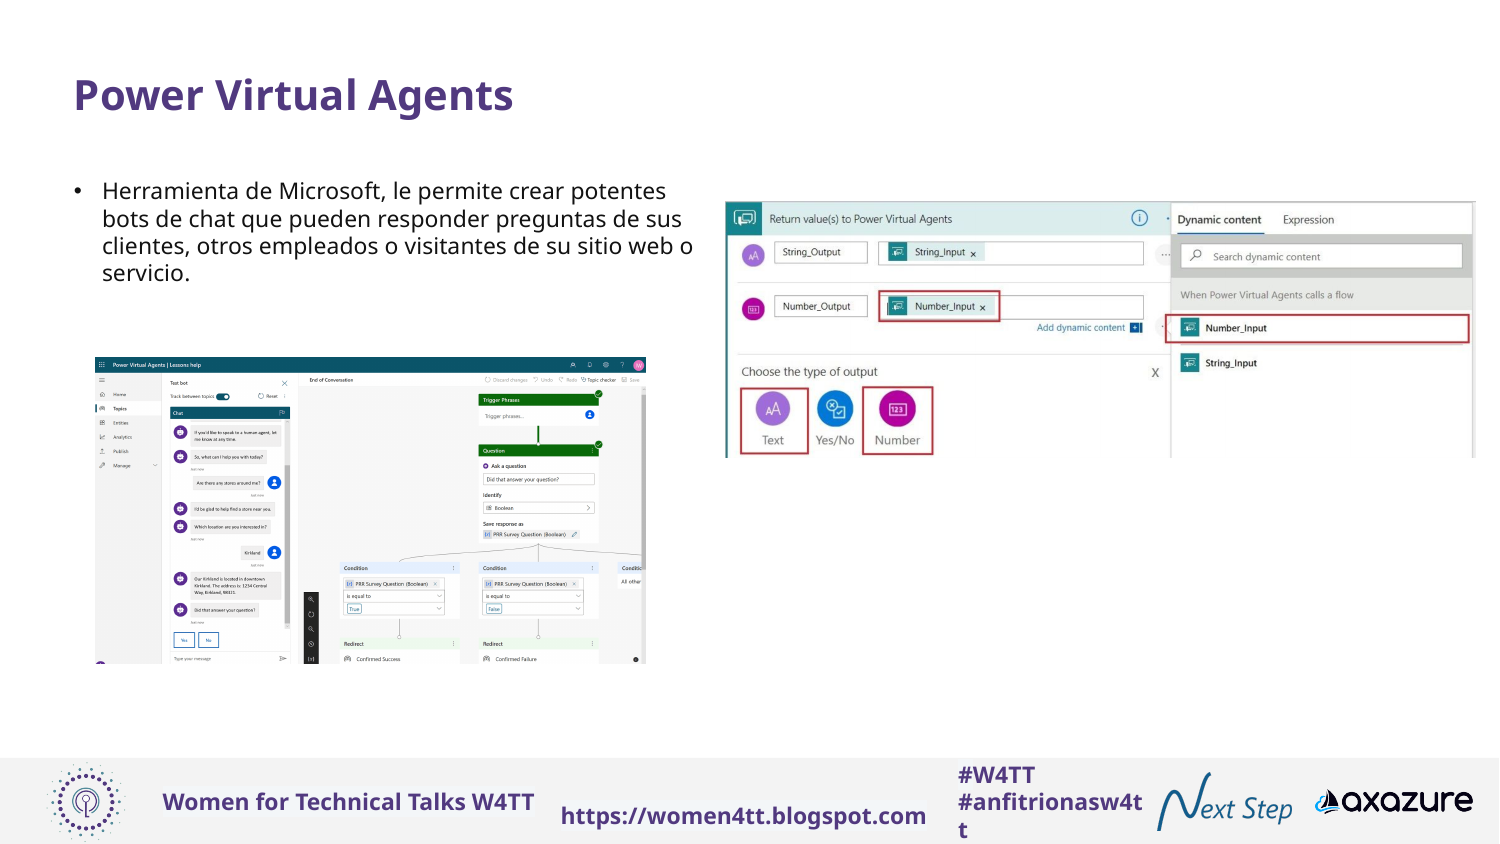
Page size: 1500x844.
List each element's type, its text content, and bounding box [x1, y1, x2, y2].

title Herramienta de Microsoft, le permite crear potentes bots de chat que pueden responder preguntas de sus clientes, otros empleados o visitantes de su sitio web o servicio. [59, 161, 726, 294]
picture [1315, 789, 1473, 814]
title Power Virtual Agents [59, 53, 1327, 147]
picture [725, 201, 1476, 458]
picture [95, 357, 646, 664]
picture [1157, 772, 1292, 831]
picture [42, 756, 132, 844]
